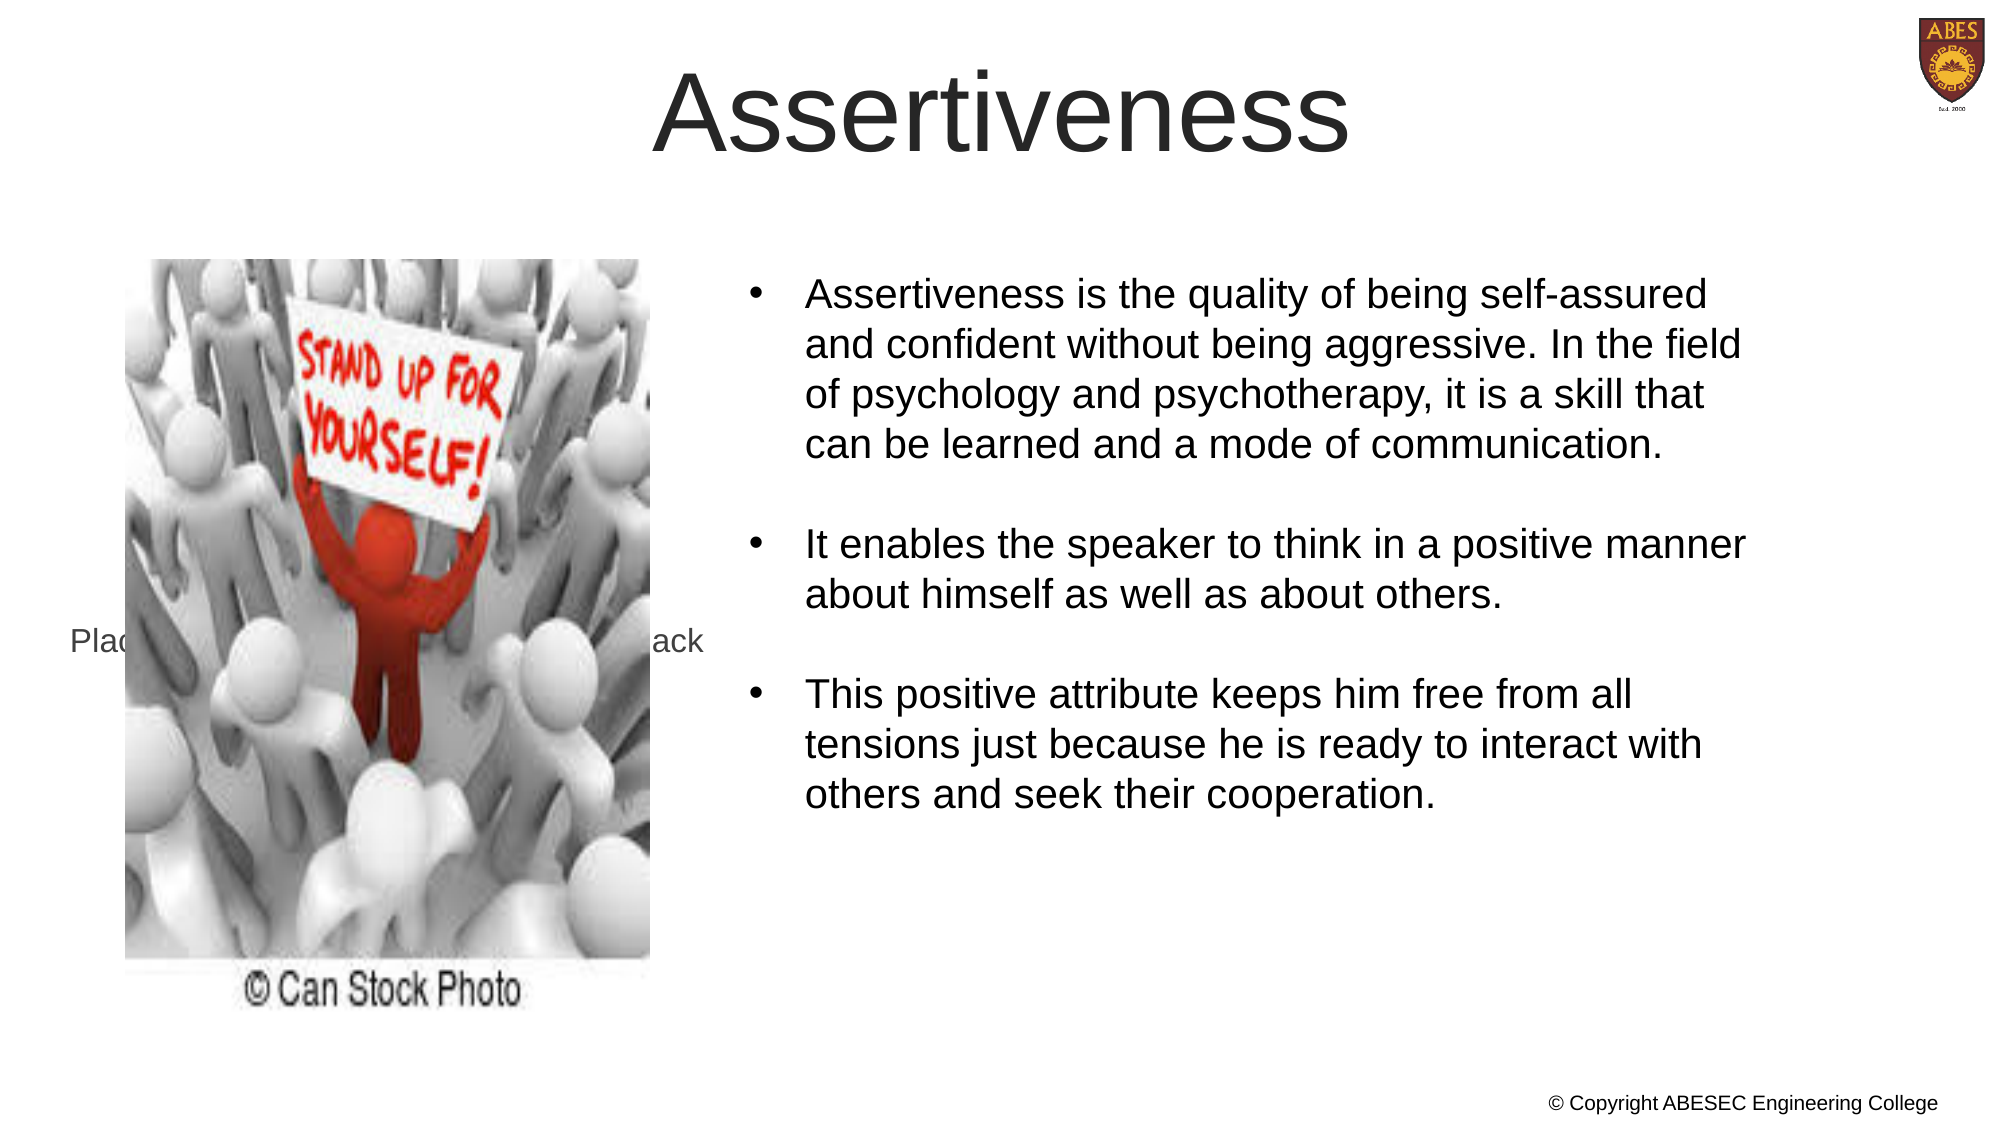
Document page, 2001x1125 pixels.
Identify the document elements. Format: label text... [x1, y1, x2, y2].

list Assertiveness [53, 55, 1952, 175]
picture [1918, 16, 1985, 111]
text_box Assertiveness is the quality of being self-assured and confident without being aggressive. In the field of psychology and psychotherapy, it is a skill that can be learned and a mode of communication. It enables the speaker to think in a positive manner about himself as well as about others. This positive attribute keeps him free from all tensions just because he is ready to interact with others and seek their cooperation. [733, 259, 1787, 1025]
picture [124, 259, 650, 1019]
